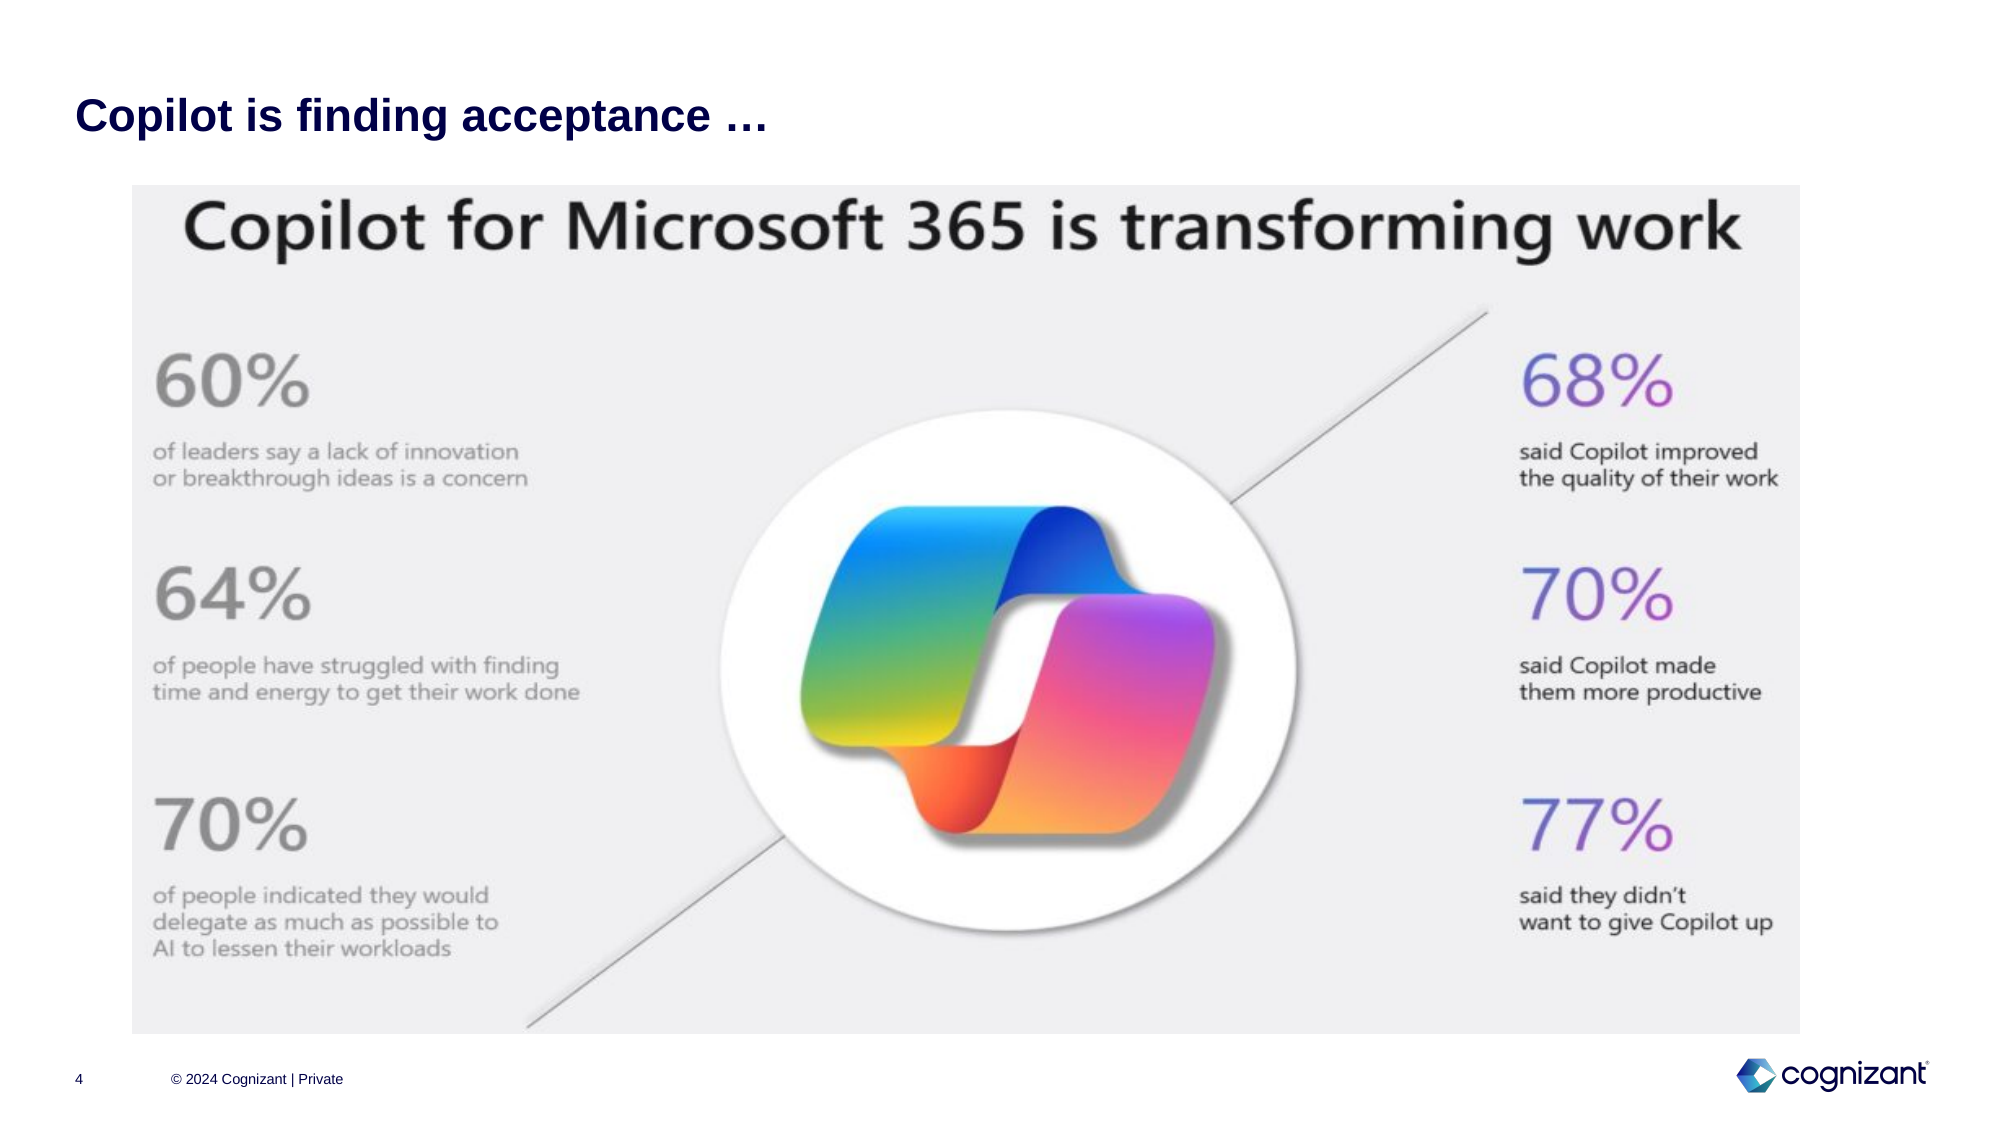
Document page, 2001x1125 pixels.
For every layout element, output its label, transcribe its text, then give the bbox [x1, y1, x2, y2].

picture [1719, 1042, 1943, 1109]
title Copilot is finding acceptance … [75, 91, 1848, 142]
footer © 2024 Cognizant | Private [171, 1056, 469, 1088]
slide_number 4 [75, 1056, 133, 1088]
picture [132, 185, 1800, 1034]
